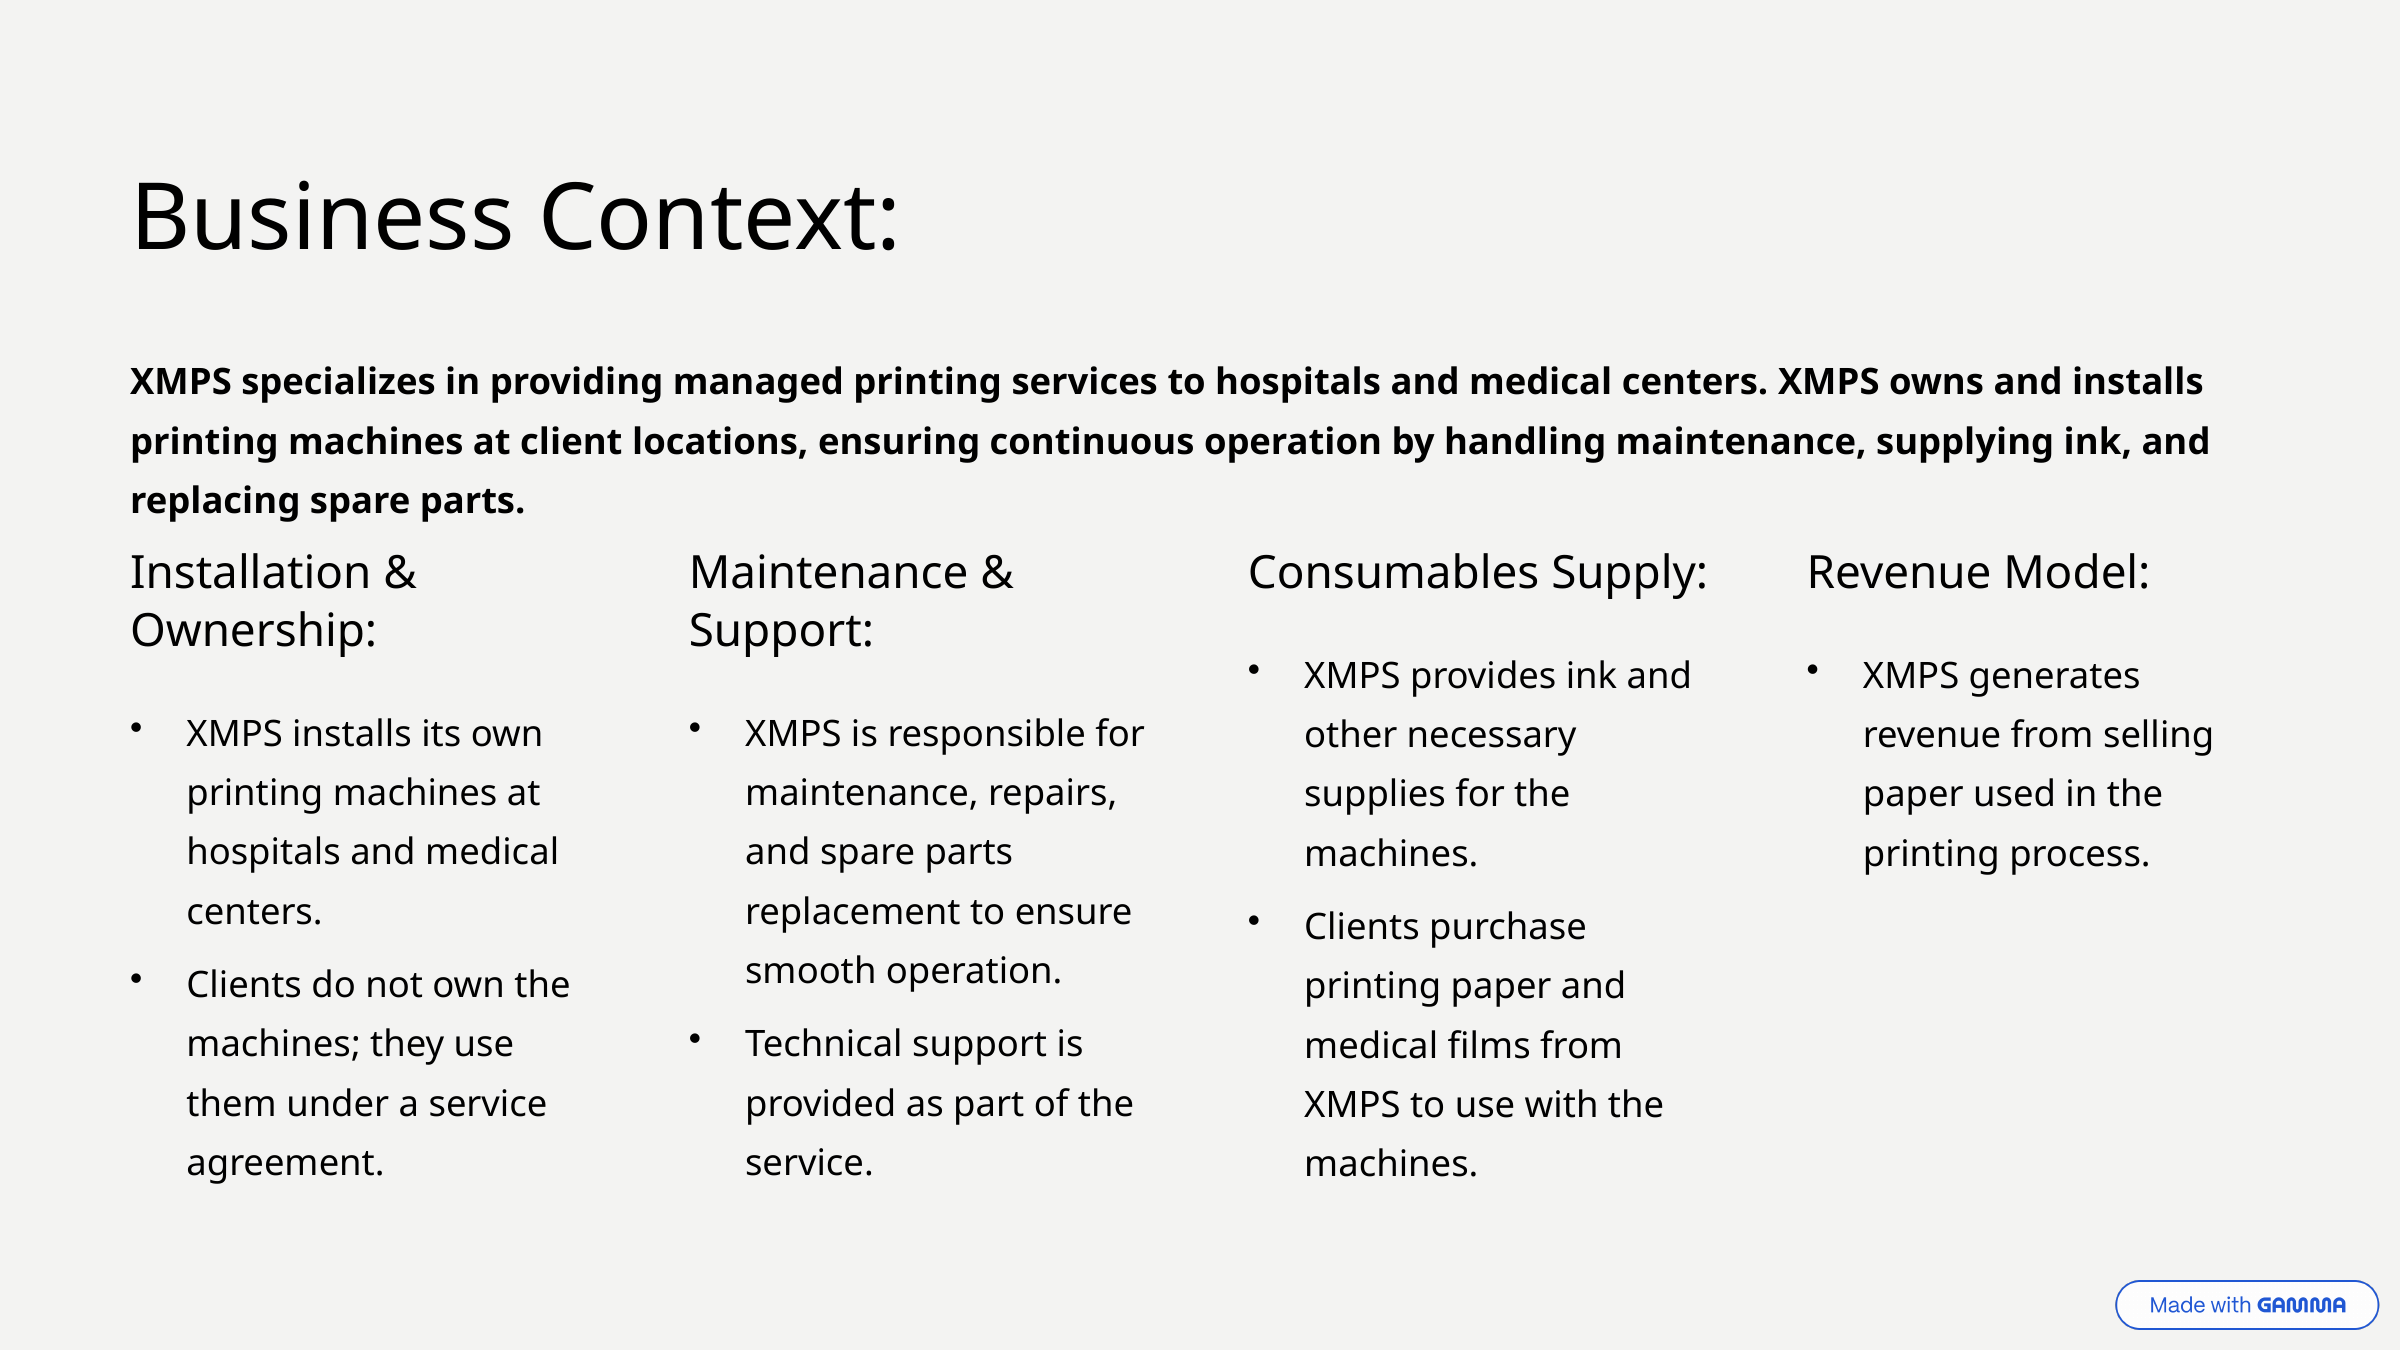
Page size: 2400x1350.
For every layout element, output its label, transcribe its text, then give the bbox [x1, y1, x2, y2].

text_box Clients do not own the machines; they use them under a service agreement. [130, 945, 597, 1184]
text_box XMPS generates revenue from selling paper used in the printing process. [1806, 636, 2274, 875]
text_box Business Context: [130, 152, 1061, 269]
text_box Consumables Supply: [1247, 540, 1713, 599]
text_box Clients purchase printing paper and medical films from XMPS to use with the machines. [1247, 887, 1715, 1185]
text_box XMPS is responsible for maintenance, repairs, and spare parts replacement to ensure smooth operation. [688, 694, 1156, 992]
text_box XMPS provides ink and other necessary supplies for the machines. [1247, 636, 1715, 875]
text_box XMPS installs its own printing machines at hospitals and medical centers. [130, 694, 597, 933]
text_box Revenue Model: [1806, 540, 2272, 599]
text_box Installation & Ownership: [130, 540, 597, 658]
text_box Technical support is provided as part of the service. [688, 1004, 1156, 1184]
text_box Maintenance & Support: [688, 540, 1156, 658]
text_box XMPS specializes in providing managed printing services to hospitals and medical centers. XMPS owns and installs printing machines at client locations, ensuring continuous operation by handling maintenance, supplying ink, and replacing spare parts. [130, 342, 2270, 462]
picture [2106, 1271, 2389, 1339]
